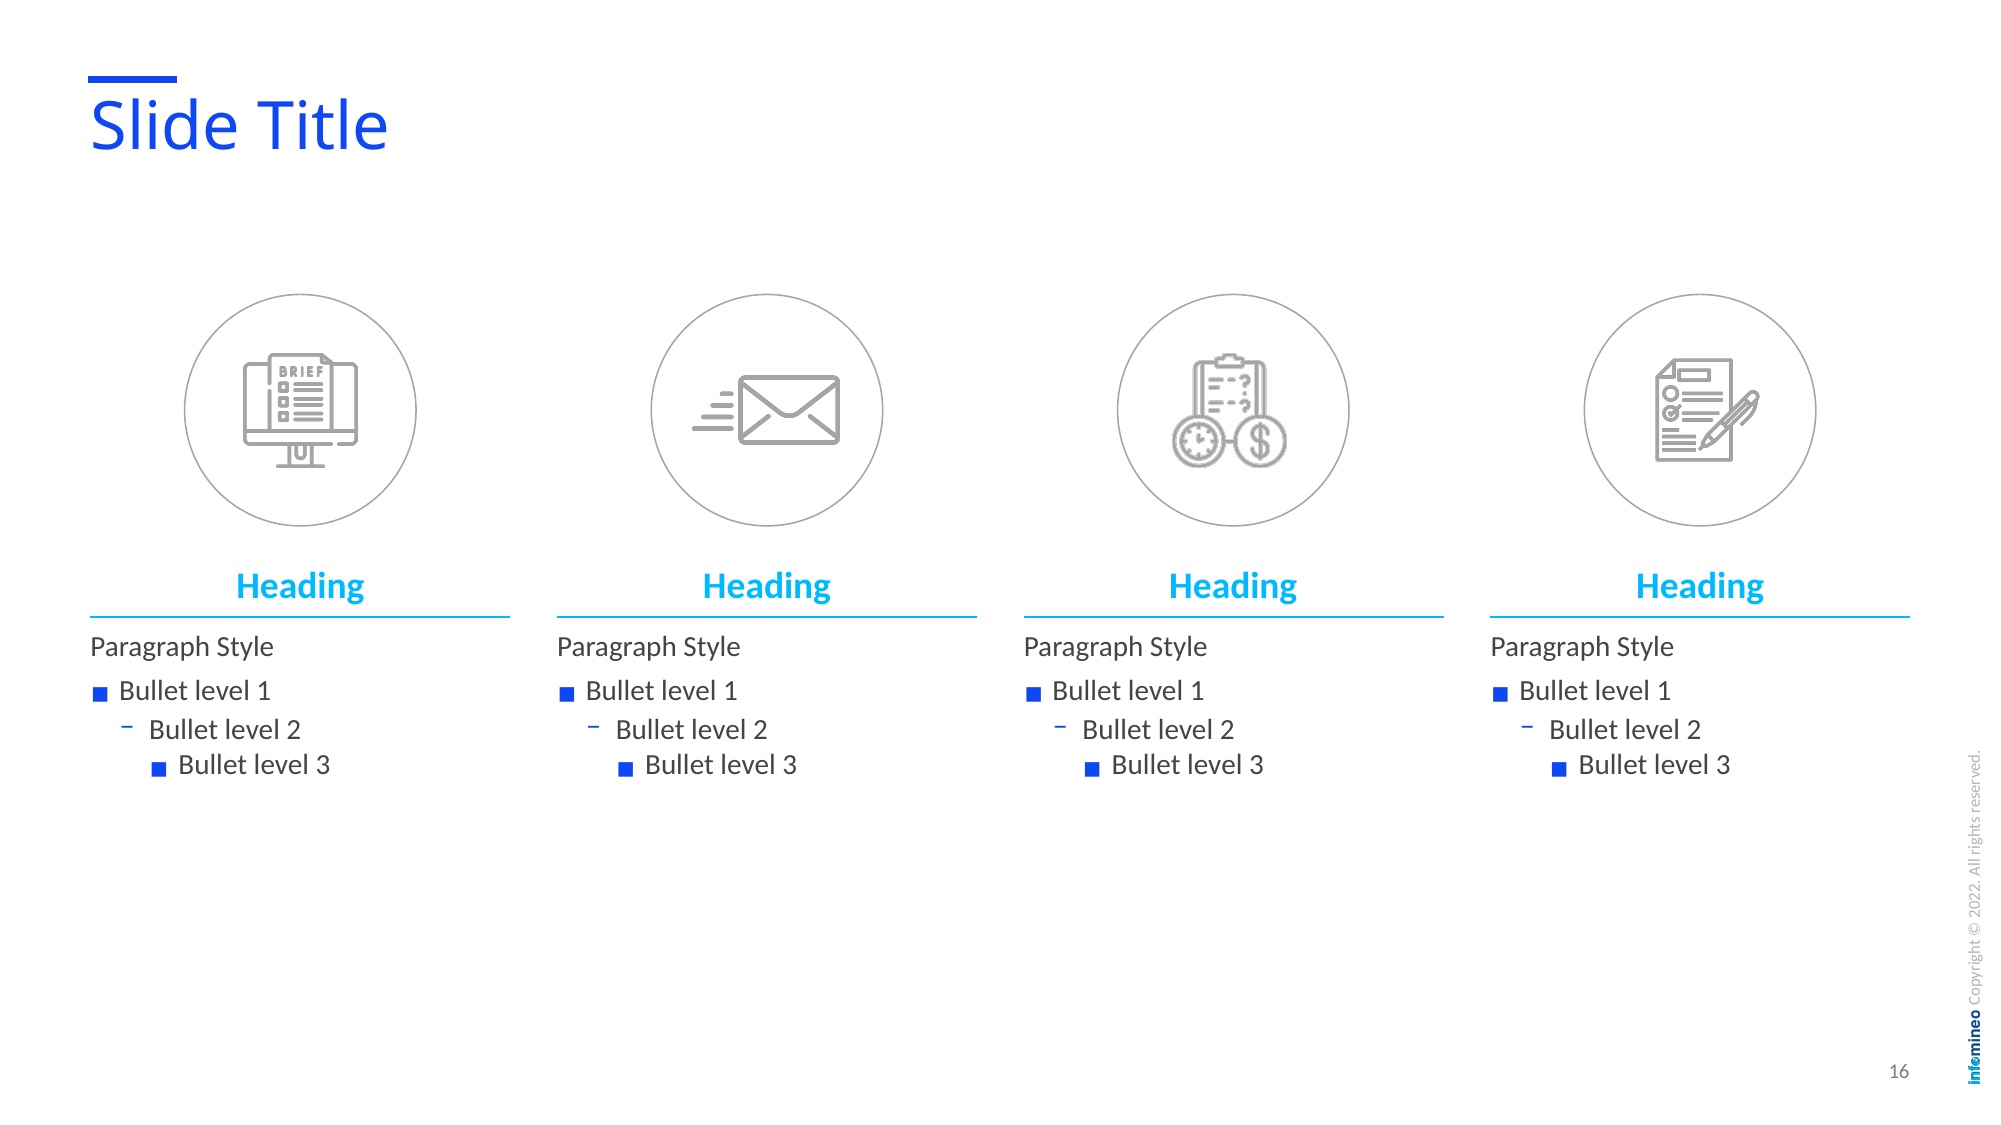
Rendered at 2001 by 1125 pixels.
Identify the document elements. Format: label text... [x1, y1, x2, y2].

list Heading [1023, 564, 1443, 616]
list Heading [90, 622, 511, 1125]
picture [243, 353, 358, 468]
title Slide Title [90, 91, 1910, 280]
list Heading [90, 564, 511, 616]
list Heading [557, 564, 977, 616]
list Heading [1023, 622, 1443, 1125]
text_box [651, 294, 883, 526]
picture [1969, 1011, 1980, 1066]
list Heading [1490, 623, 1910, 1125]
list Heading [1490, 564, 1910, 616]
text_box [184, 294, 417, 526]
list Heading [557, 624, 977, 1125]
text_box [1117, 294, 1349, 526]
picture [692, 336, 840, 484]
picture [1172, 352, 1288, 468]
text_box [1584, 294, 1816, 526]
picture [1654, 357, 1761, 464]
